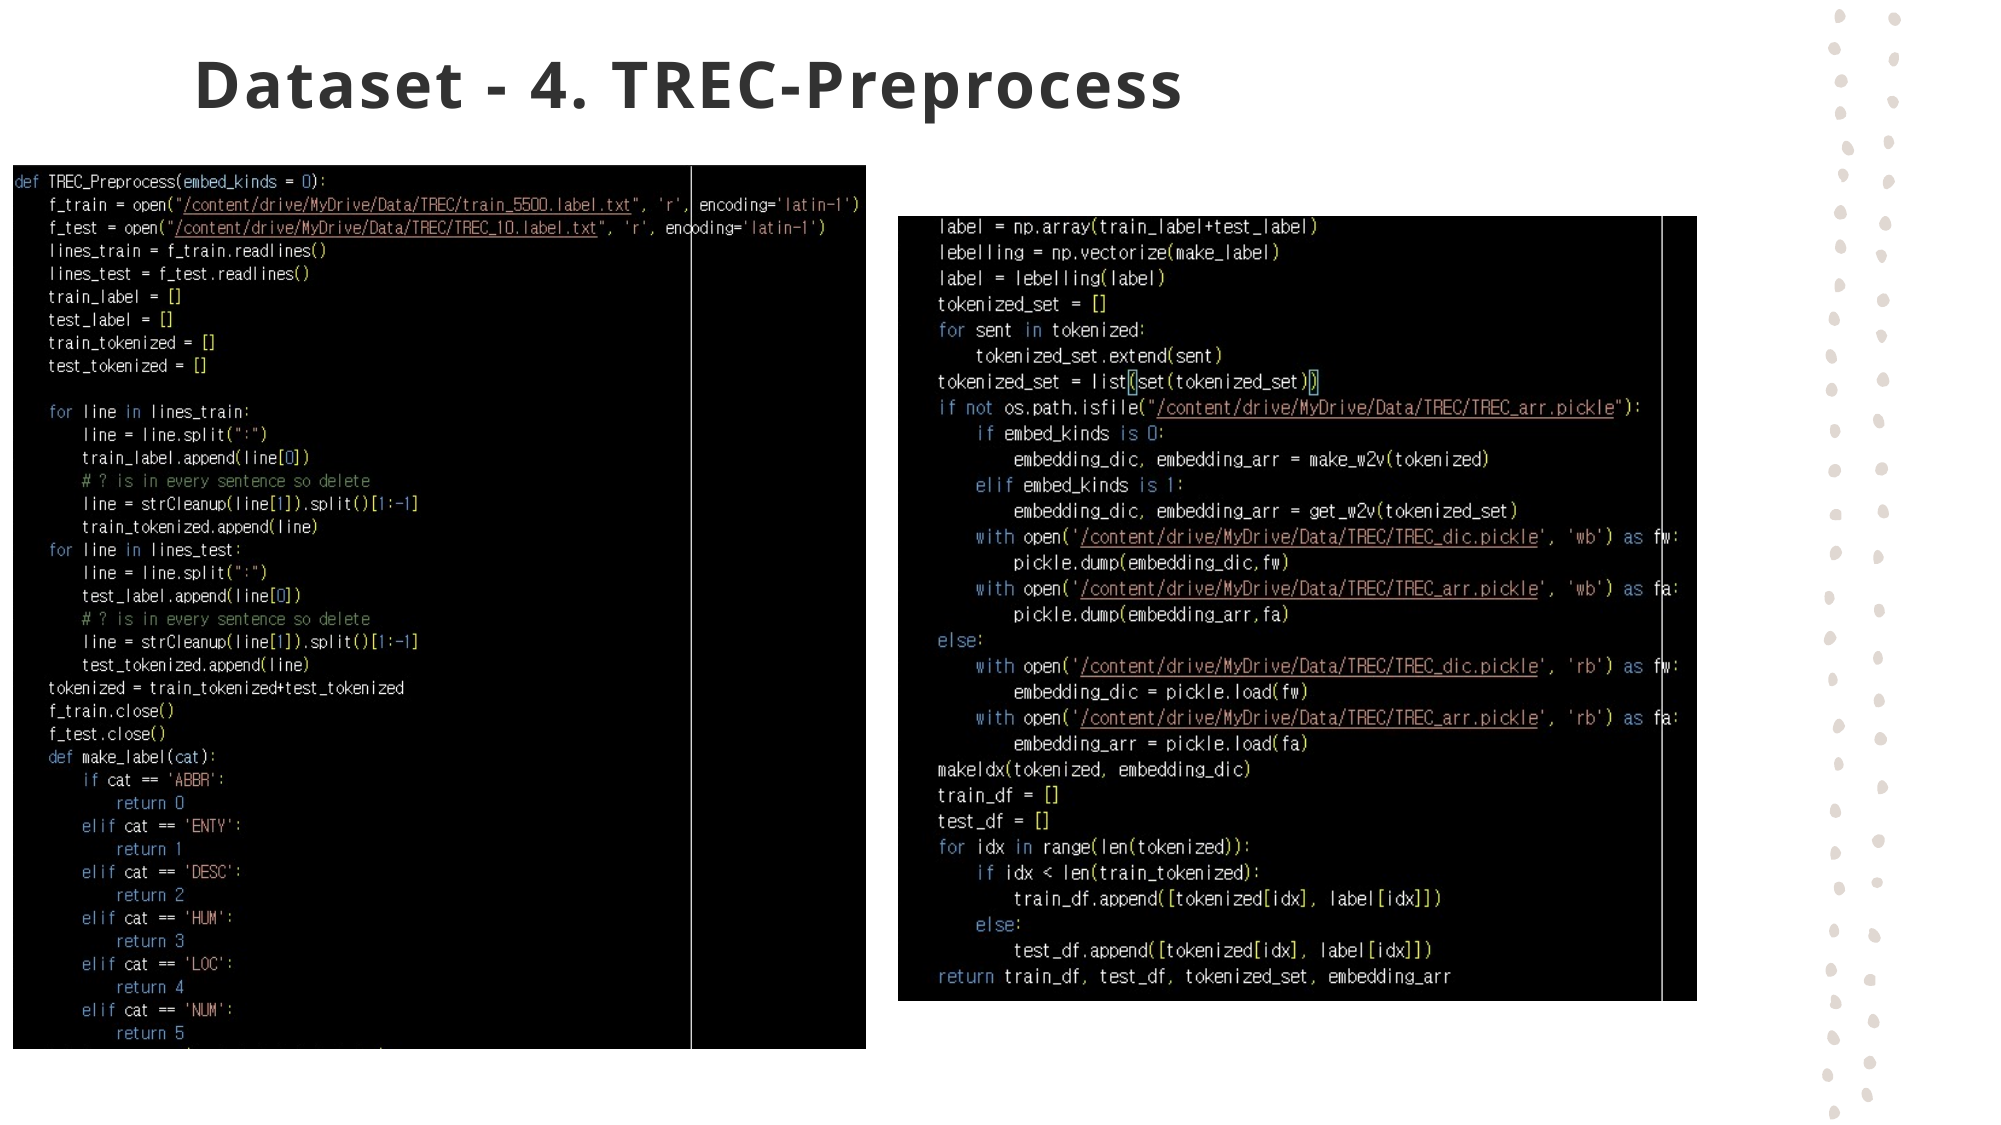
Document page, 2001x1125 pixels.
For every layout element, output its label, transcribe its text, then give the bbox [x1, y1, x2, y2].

picture [898, 216, 1697, 1001]
title Dataset - 4. TREC-Preprocess [175, 0, 1756, 165]
picture [13, 165, 866, 1049]
